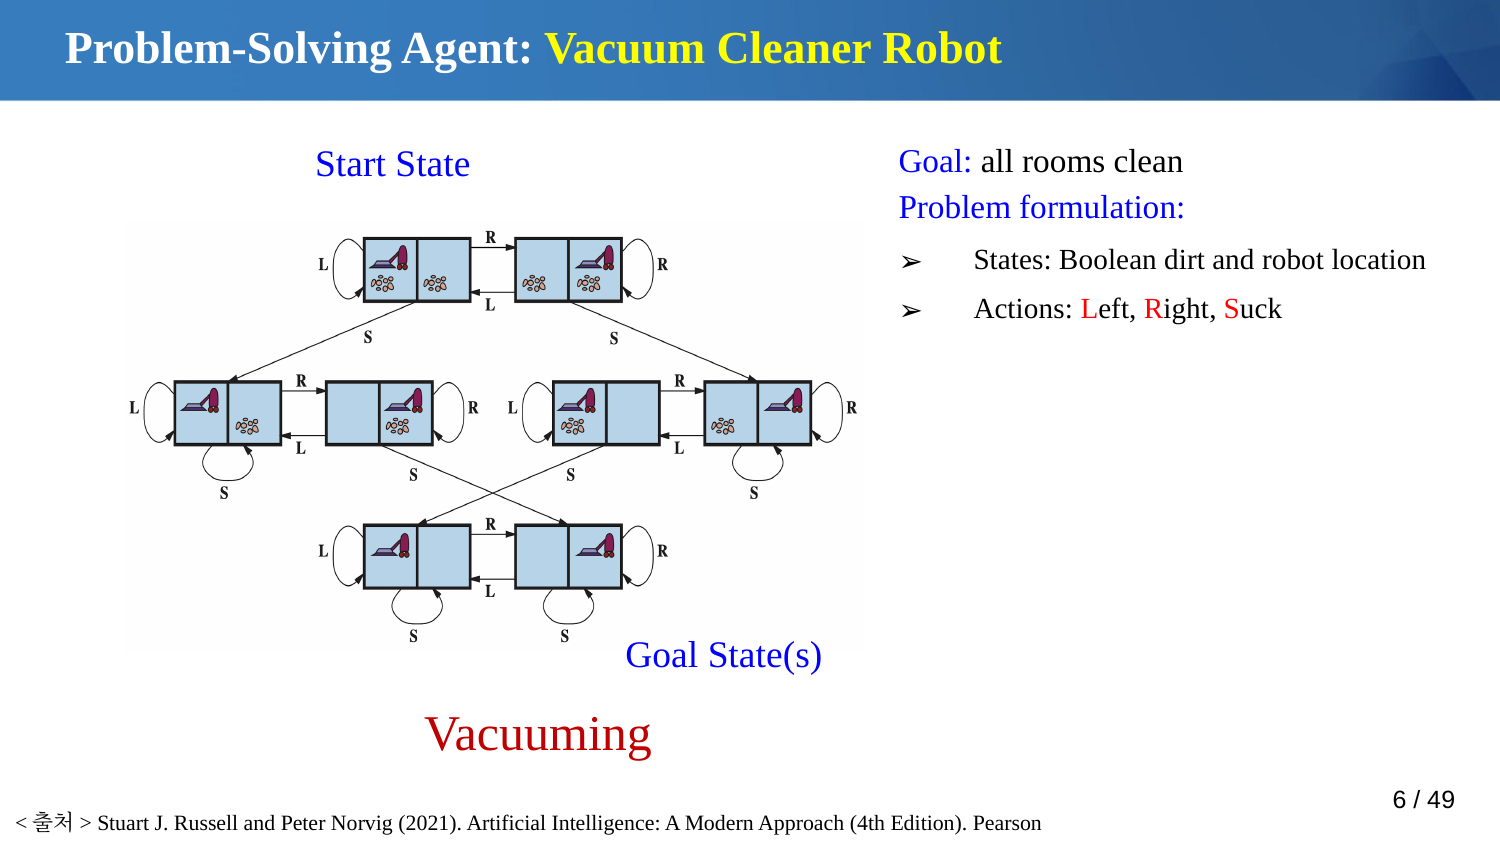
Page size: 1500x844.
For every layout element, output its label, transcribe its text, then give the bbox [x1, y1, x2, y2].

text_box Goal: all rooms clean Problem formulation: States: Boolean dirt and robot location Actions: Left, Right, Suck [883, 131, 1467, 481]
text_box Vacuuming [409, 692, 706, 768]
text_box Start State [300, 131, 488, 192]
text_box <출처> Stuart J. Russell and Peter Norvig (2021). Artificial Intelligence: A Modern Approach (4th Edition). Pearson [0, 800, 1226, 842]
picture [123, 219, 864, 653]
text_box Goal State(s) [610, 661, 840, 683]
picture [0, 0, 1500, 103]
title Problem-Solving Agent: Vacuum Cleaner Robot [49, 10, 1483, 95]
